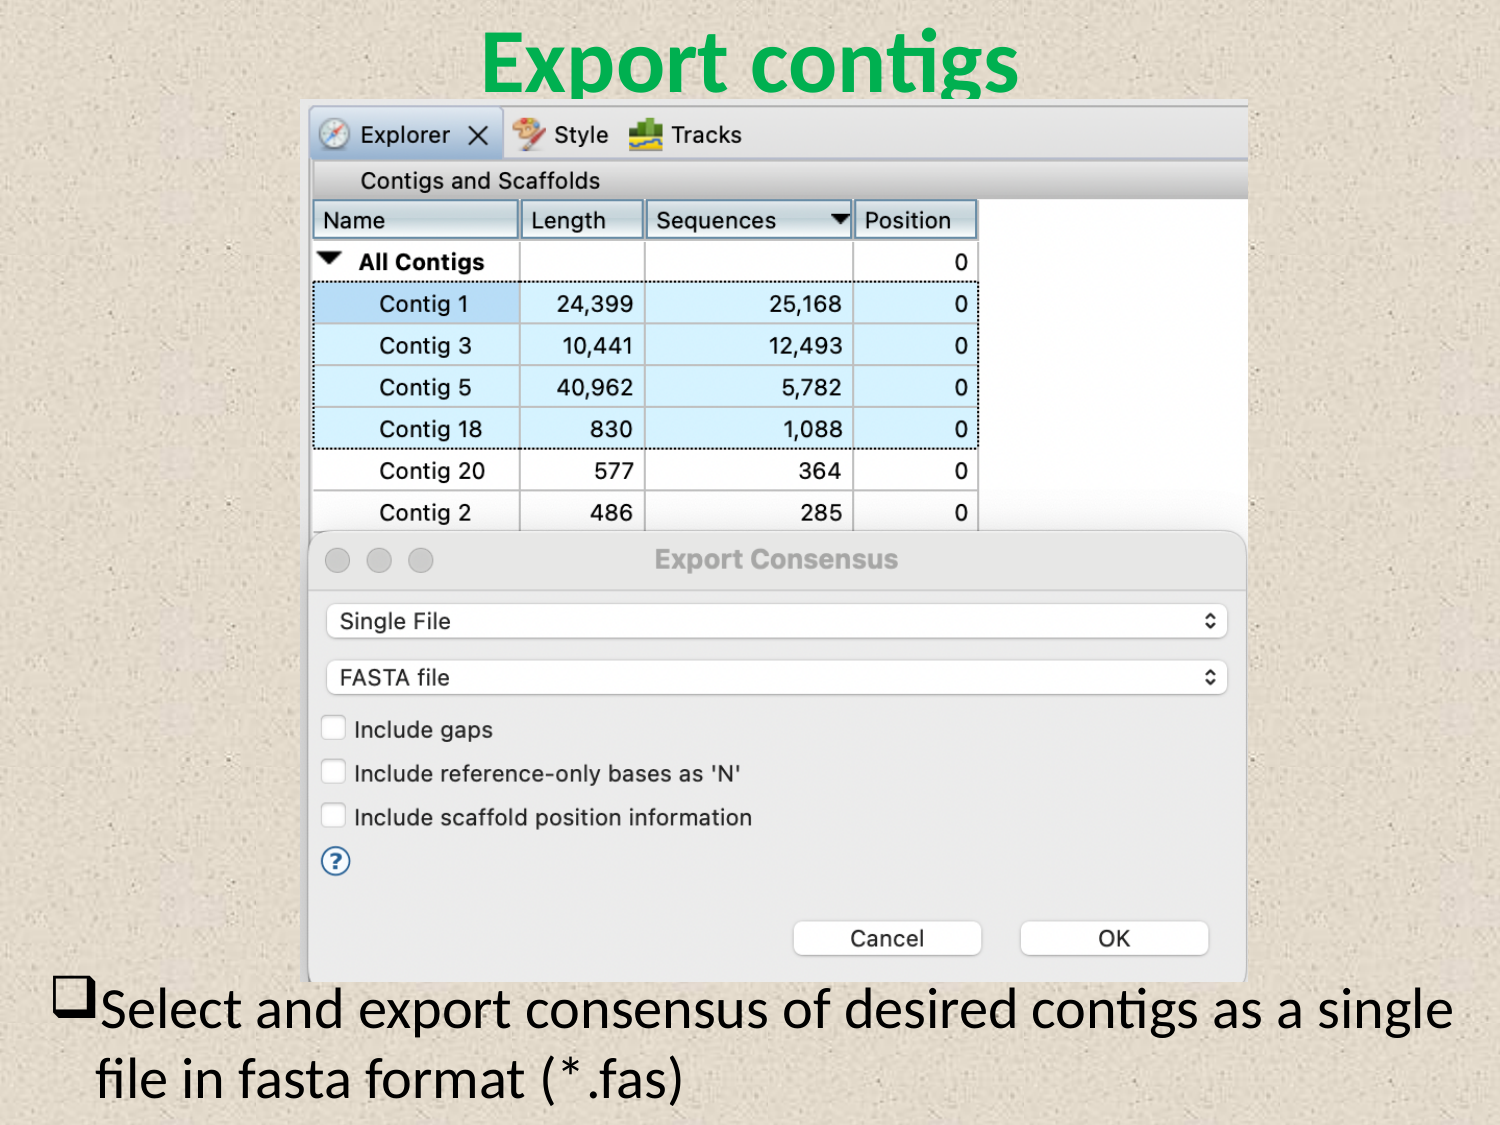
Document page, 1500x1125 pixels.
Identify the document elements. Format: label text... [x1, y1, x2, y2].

picture [0, 0, 1500, 1125]
title Export contigs [75, 0, 1425, 150]
text_box Select and export consensus of desired contigs as a single file in fasta format (*.fas) [33, 962, 1484, 1118]
